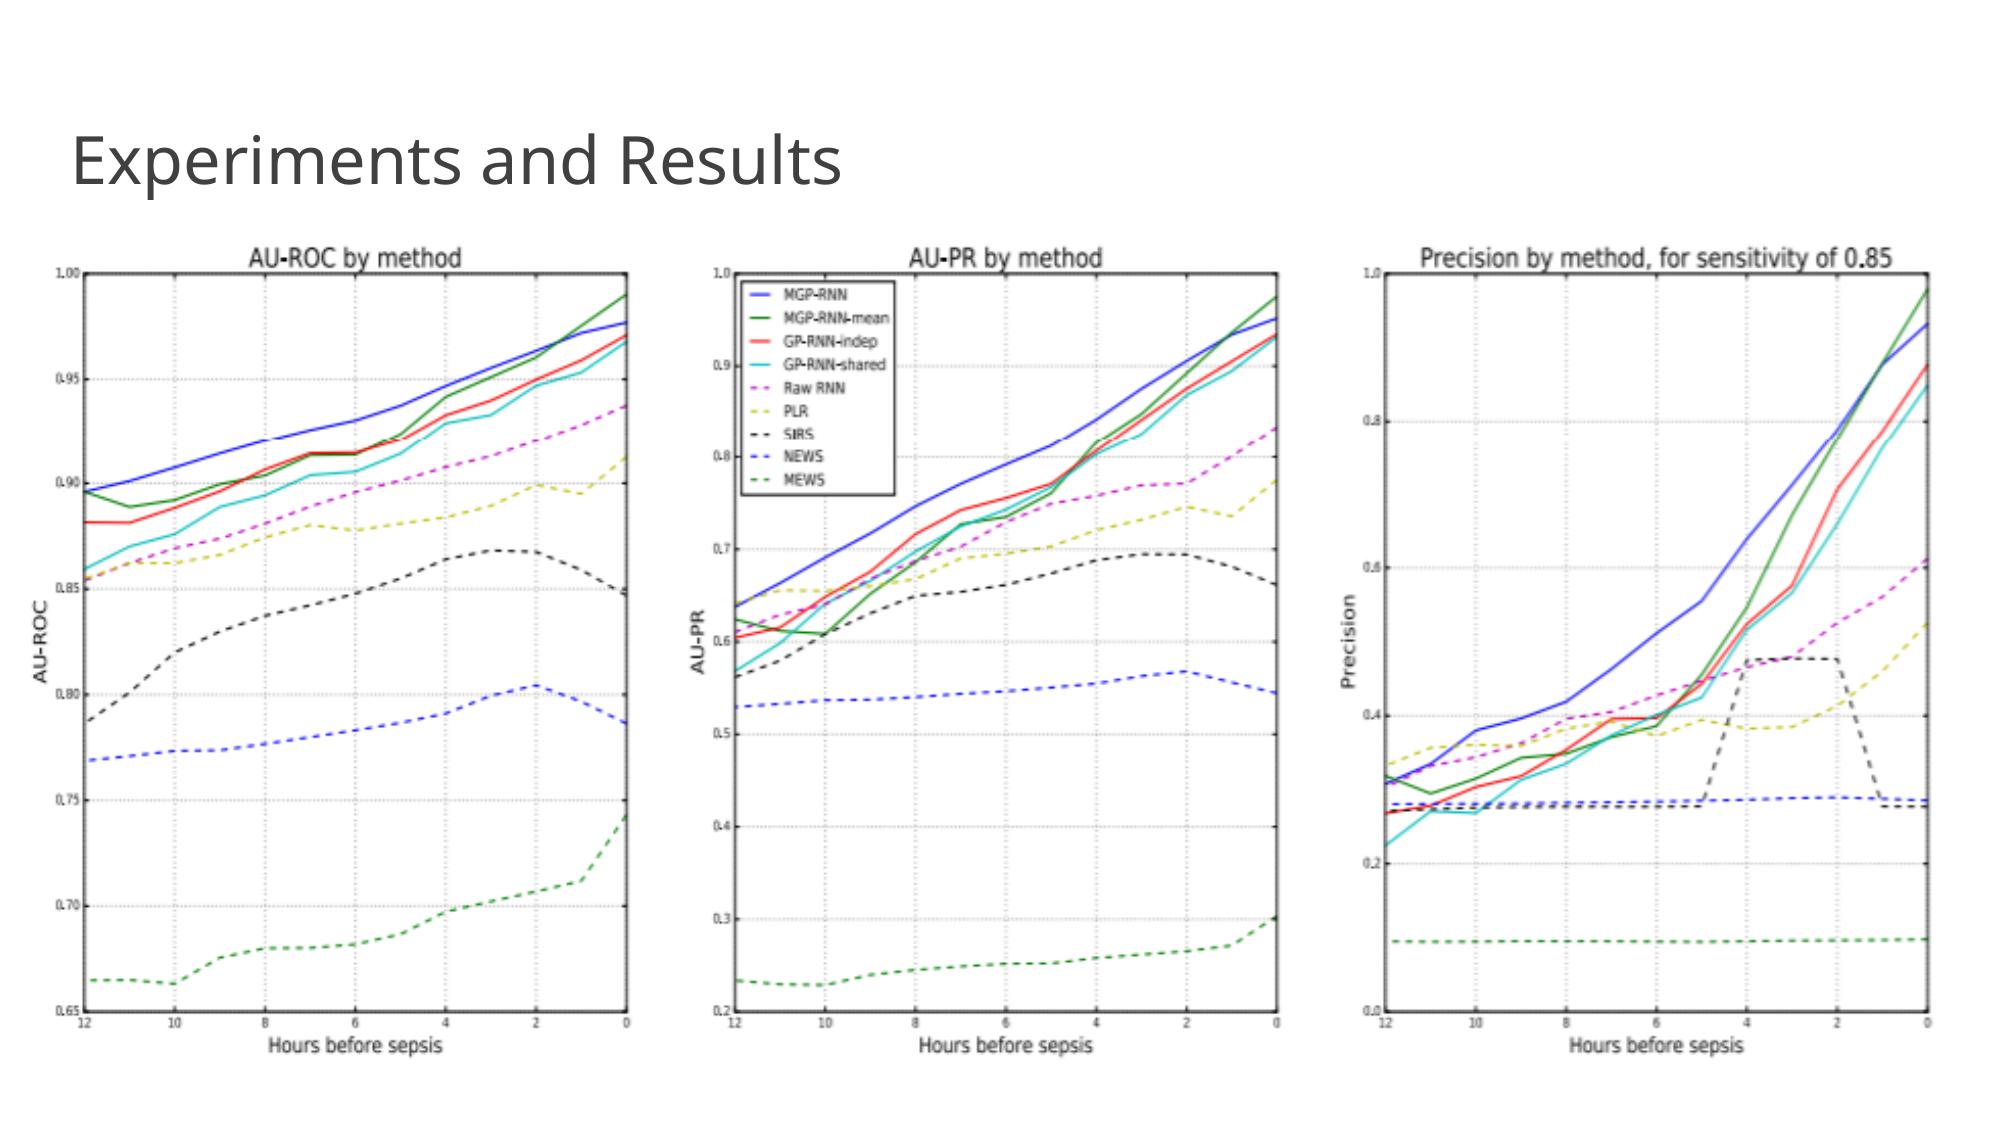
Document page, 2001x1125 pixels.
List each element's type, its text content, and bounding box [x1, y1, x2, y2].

picture [0, 207, 2000, 1102]
text_box Experiments and Results [55, 0, 1207, 206]
